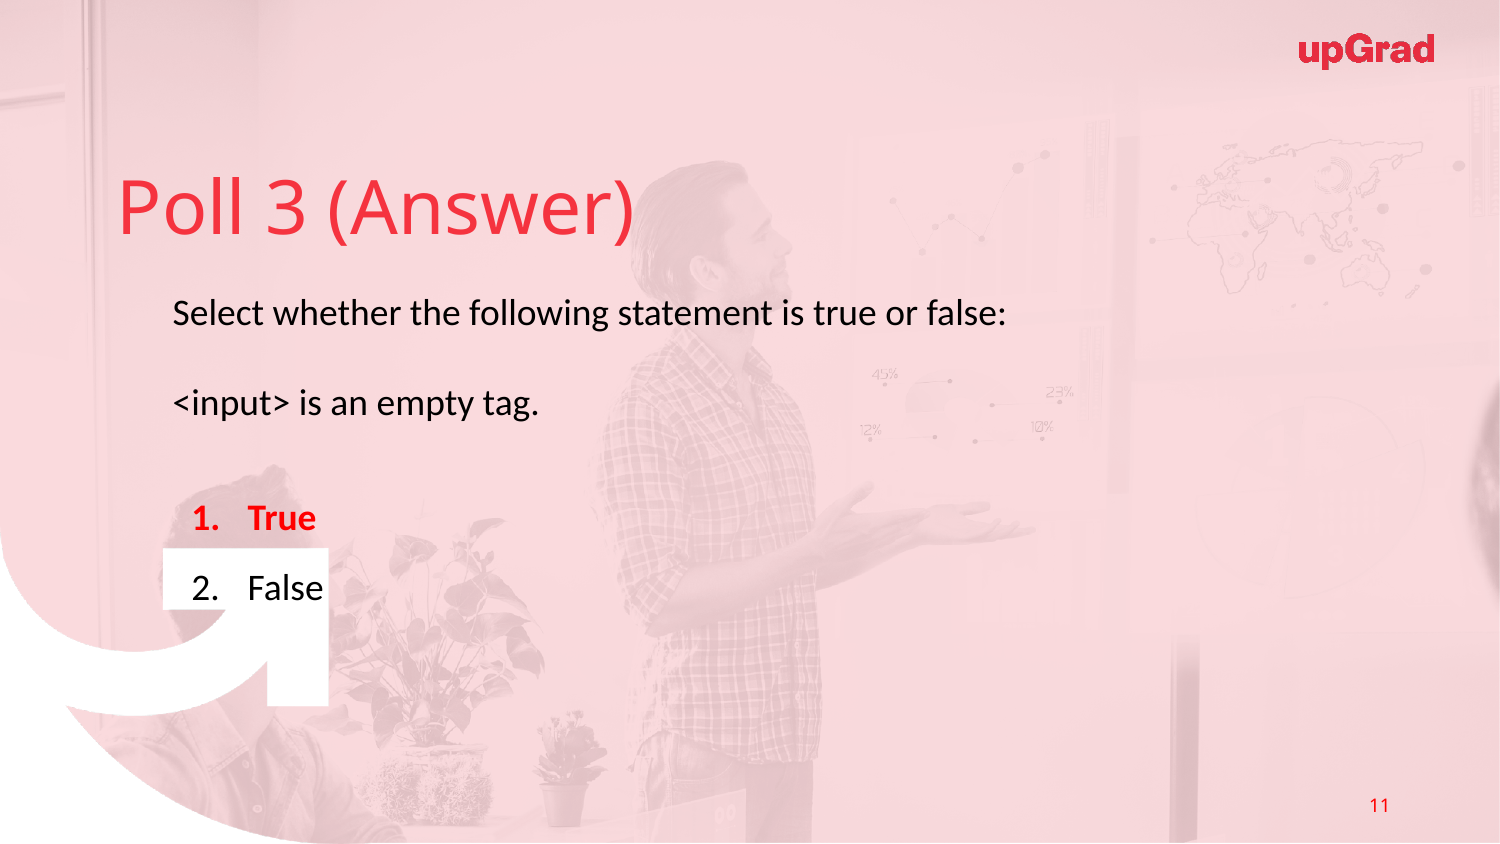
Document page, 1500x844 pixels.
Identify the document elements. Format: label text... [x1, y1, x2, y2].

text_box [0, 0, 1500, 844]
text_box 11 [1068, 782, 1406, 828]
text_box Poll 3 (Answer) [105, 102, 1007, 319]
picture [1299, 33, 1434, 70]
text_box Select whether the following statement is true or false: <input> is an empty tag. True False [157, 280, 1153, 669]
